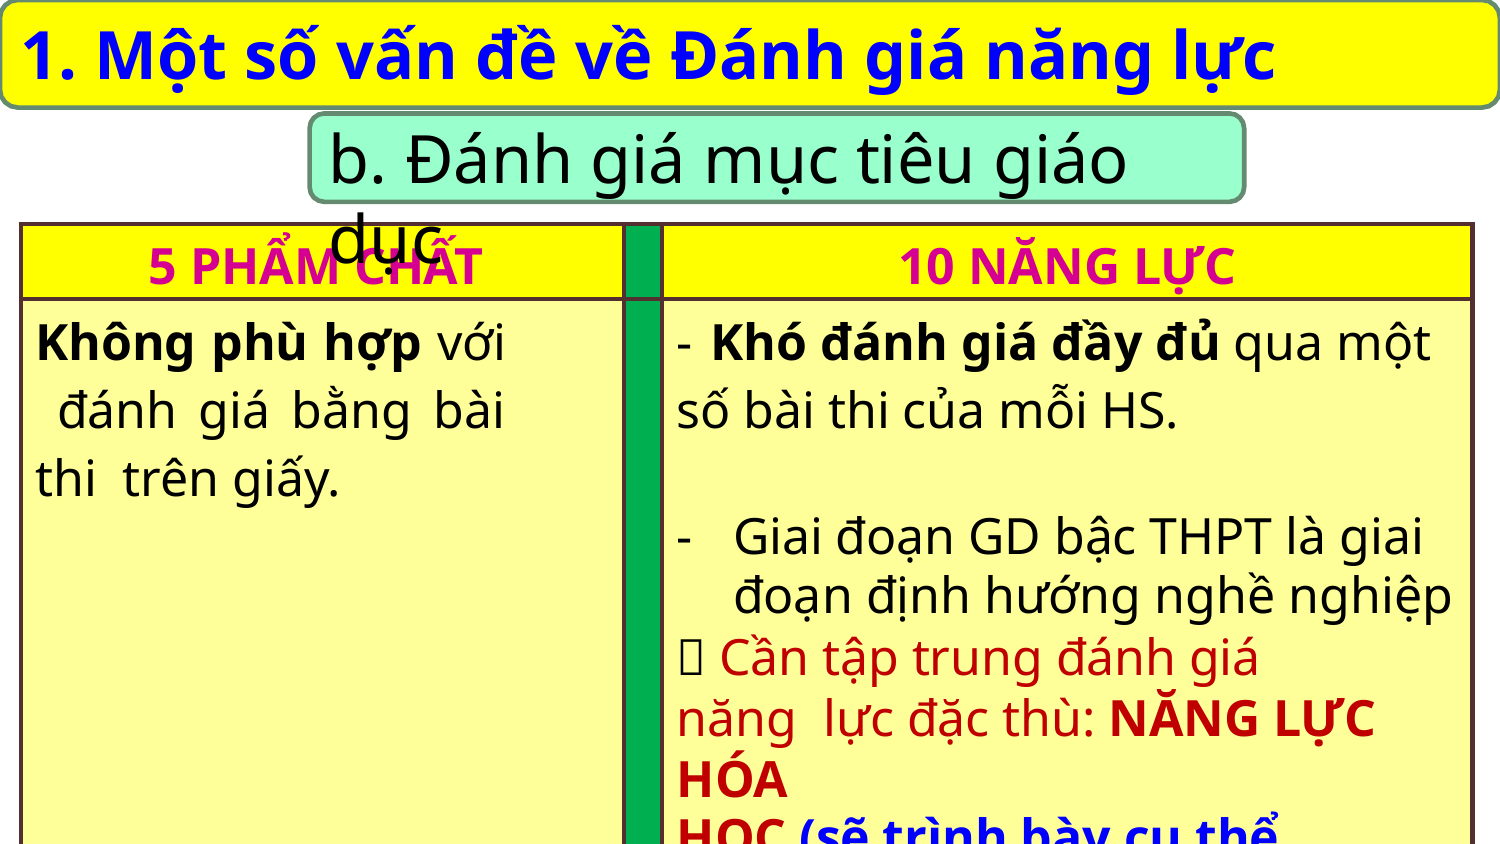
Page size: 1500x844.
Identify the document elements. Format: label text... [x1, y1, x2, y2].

table_header 5 PHẨM CHẤT [23, 226, 622, 297]
text_box b. Đánh giá mục tiêu giáo dục [320, 114, 1242, 277]
text_box [0, 0, 1500, 108]
table_cell [626, 301, 660, 844]
table_cell Không phù hợp với đánh giá bằng bài thi trên giấy. [23, 301, 622, 844]
table_header 10 NĂNG LỰC [664, 226, 1470, 297]
table_header [626, 277, 660, 297]
title 1. Một số vấn đề về Đánh giá năng lực [18, 10, 1295, 154]
text_box [309, 114, 320, 201]
table_cell Khó đánh giá đầy đủ qua một số bài thi của mỗi HS. Giai đoạn GD bậc THPT là giai đoạn định hướng nghề nghiệp  Cần tập trung đánh giá năng lực đặc thù: NĂNG LỰC HÓA HỌC (sẽ trình bày cụ thể sau). [664, 301, 1470, 844]
